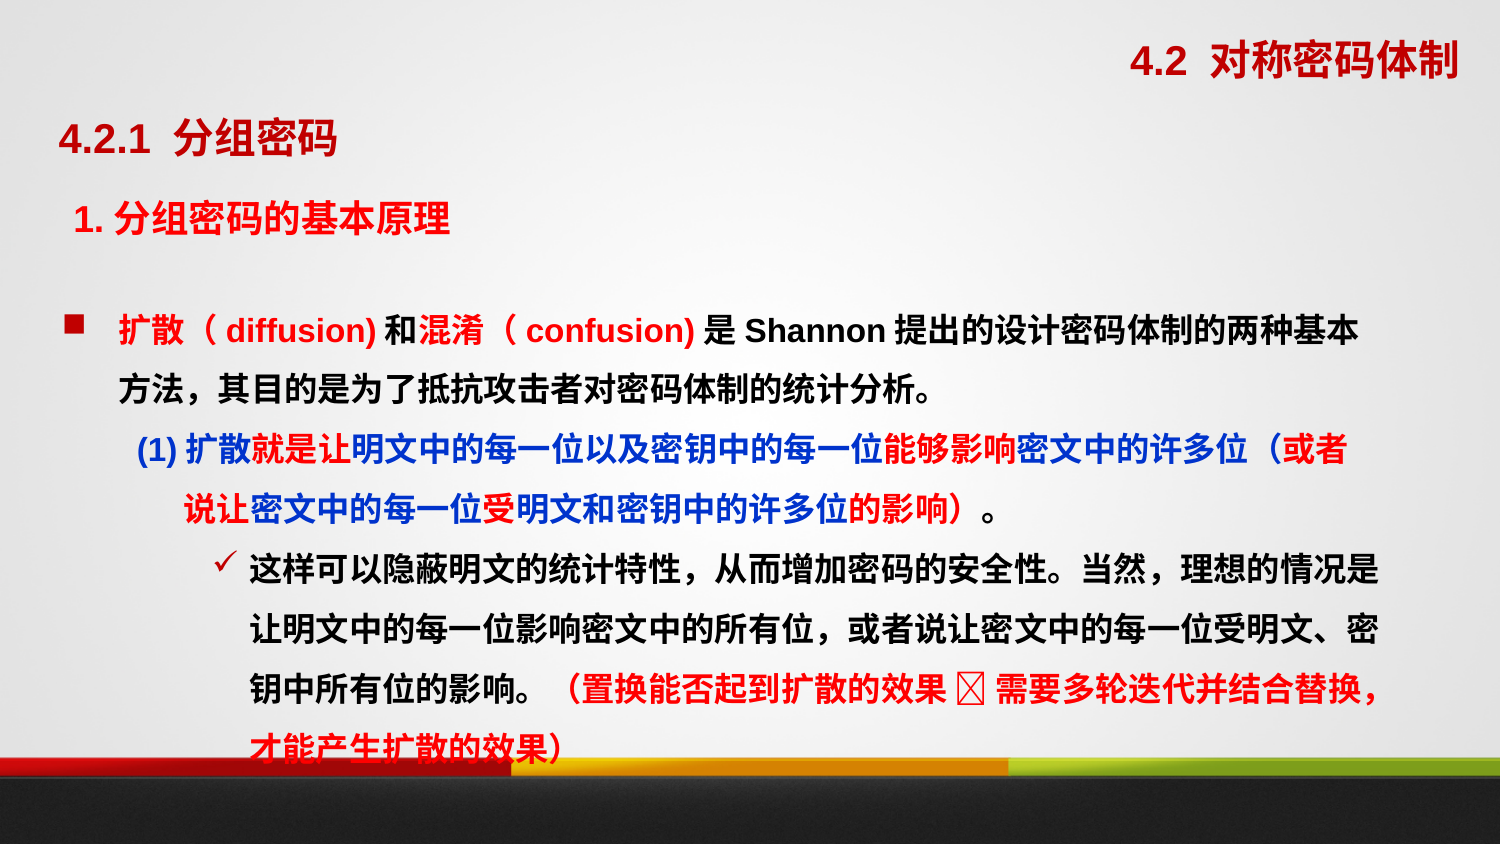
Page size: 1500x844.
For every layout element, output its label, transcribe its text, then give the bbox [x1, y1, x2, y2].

text_box 1.分组密码的基本原理 [58, 187, 469, 248]
list 扩散（diffusion)和混淆（confusion)是Shannon提出的设计密码体制的两种基本方法，其目的是为了抵抗攻击者对密码体制的统计分析。 (1)扩散就是让明文中的每一位以及密钥中的每一位能够影响密文中的许多位（或者说让密文中的每一位受明文和密钥中的许多位的影响）。 这样可以隐蔽明文的统计特性，从而增加密码的安全性。当然，理想的情况是让明文中的每一位影响密文中的所有位，或者说让密文中的每一位受明文、密钥中所有位的影响。（置换能否起到扩散的效果  需要多轮迭代并结合替换，才能产生扩散的效果） [46, 281, 1397, 657]
text_box 4.2.1 分组密码 [35, 105, 364, 168]
picture [0, 0, 1500, 844]
text_box 4.2 对称密码体制 [1113, 23, 1477, 94]
